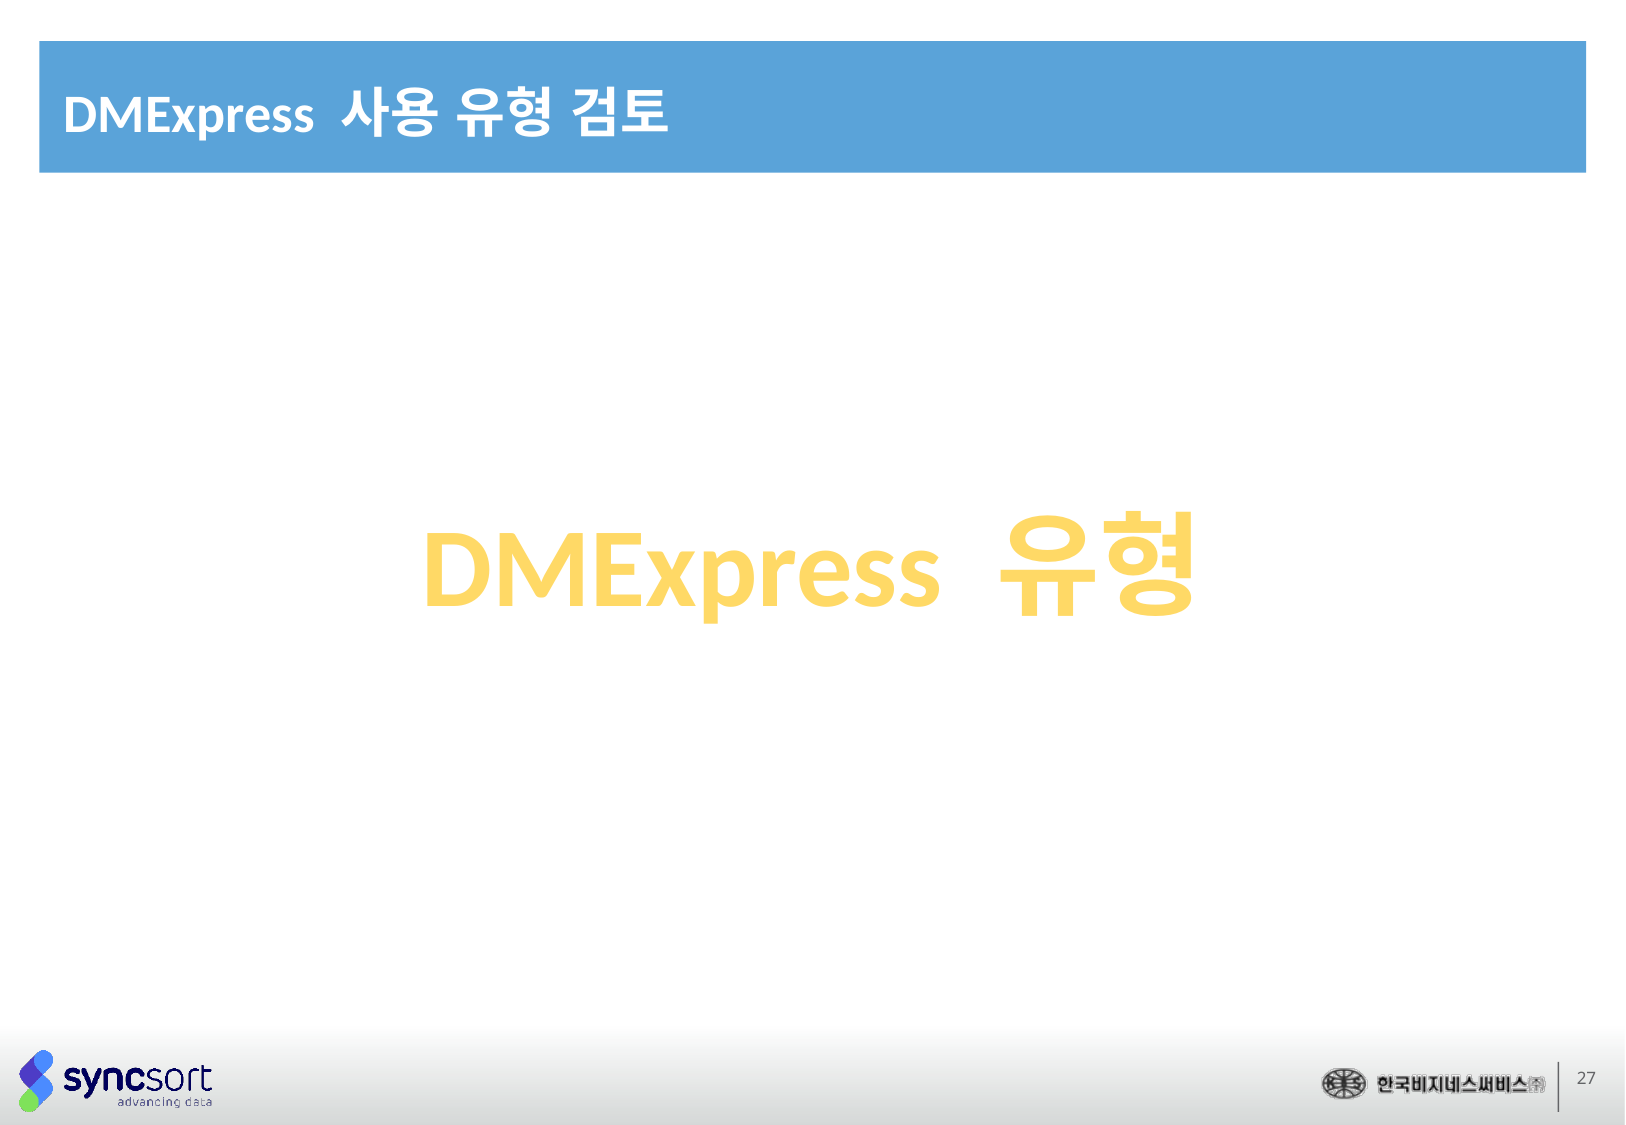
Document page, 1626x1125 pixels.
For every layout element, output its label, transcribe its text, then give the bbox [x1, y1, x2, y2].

title DMExpress 사용 유형 검토 [48, 55, 1579, 175]
text_box DMExpress 유형 [406, 486, 1219, 637]
picture [0, 1024, 1625, 1125]
